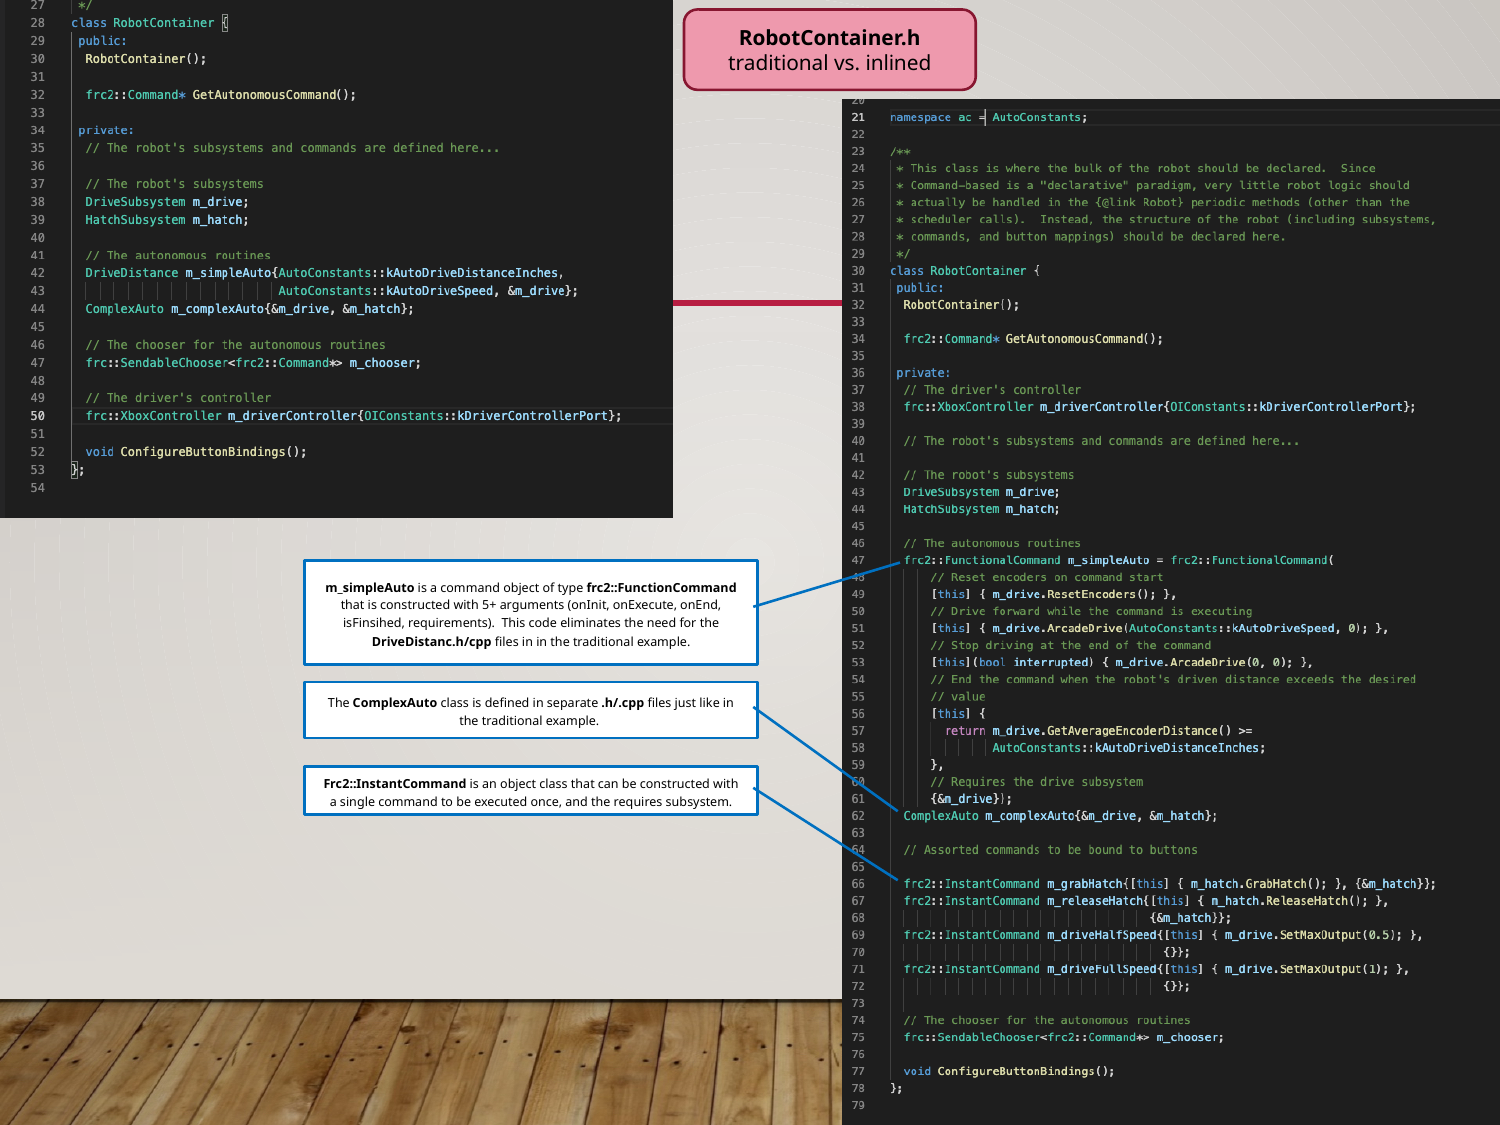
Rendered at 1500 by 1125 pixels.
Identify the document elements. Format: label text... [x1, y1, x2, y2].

picture [0, 999, 842, 1125]
text_box The ComplexAuto class is defined in separate .h/.cpp files just like in the traditional example. [303, 681, 842, 773]
text_box m_simpleAuto is a command object of type frc2::FunctionCommand that is constructed with 5+ arguments (onInit, onExecute, onEnd, isFinsihed, requirements). This code eliminates the need for the DriveDistanc.h/cpp files in in the traditional example. [303, 559, 842, 666]
text_box Frc2::InstantCommand is an object class that can be constructed with a single command to be executed once, and the requires subsystem. [303, 765, 842, 847]
picture [0, 0, 673, 518]
text_box RobotContainer.h traditional vs. inlined [682, 8, 978, 92]
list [842, 99, 1500, 1125]
